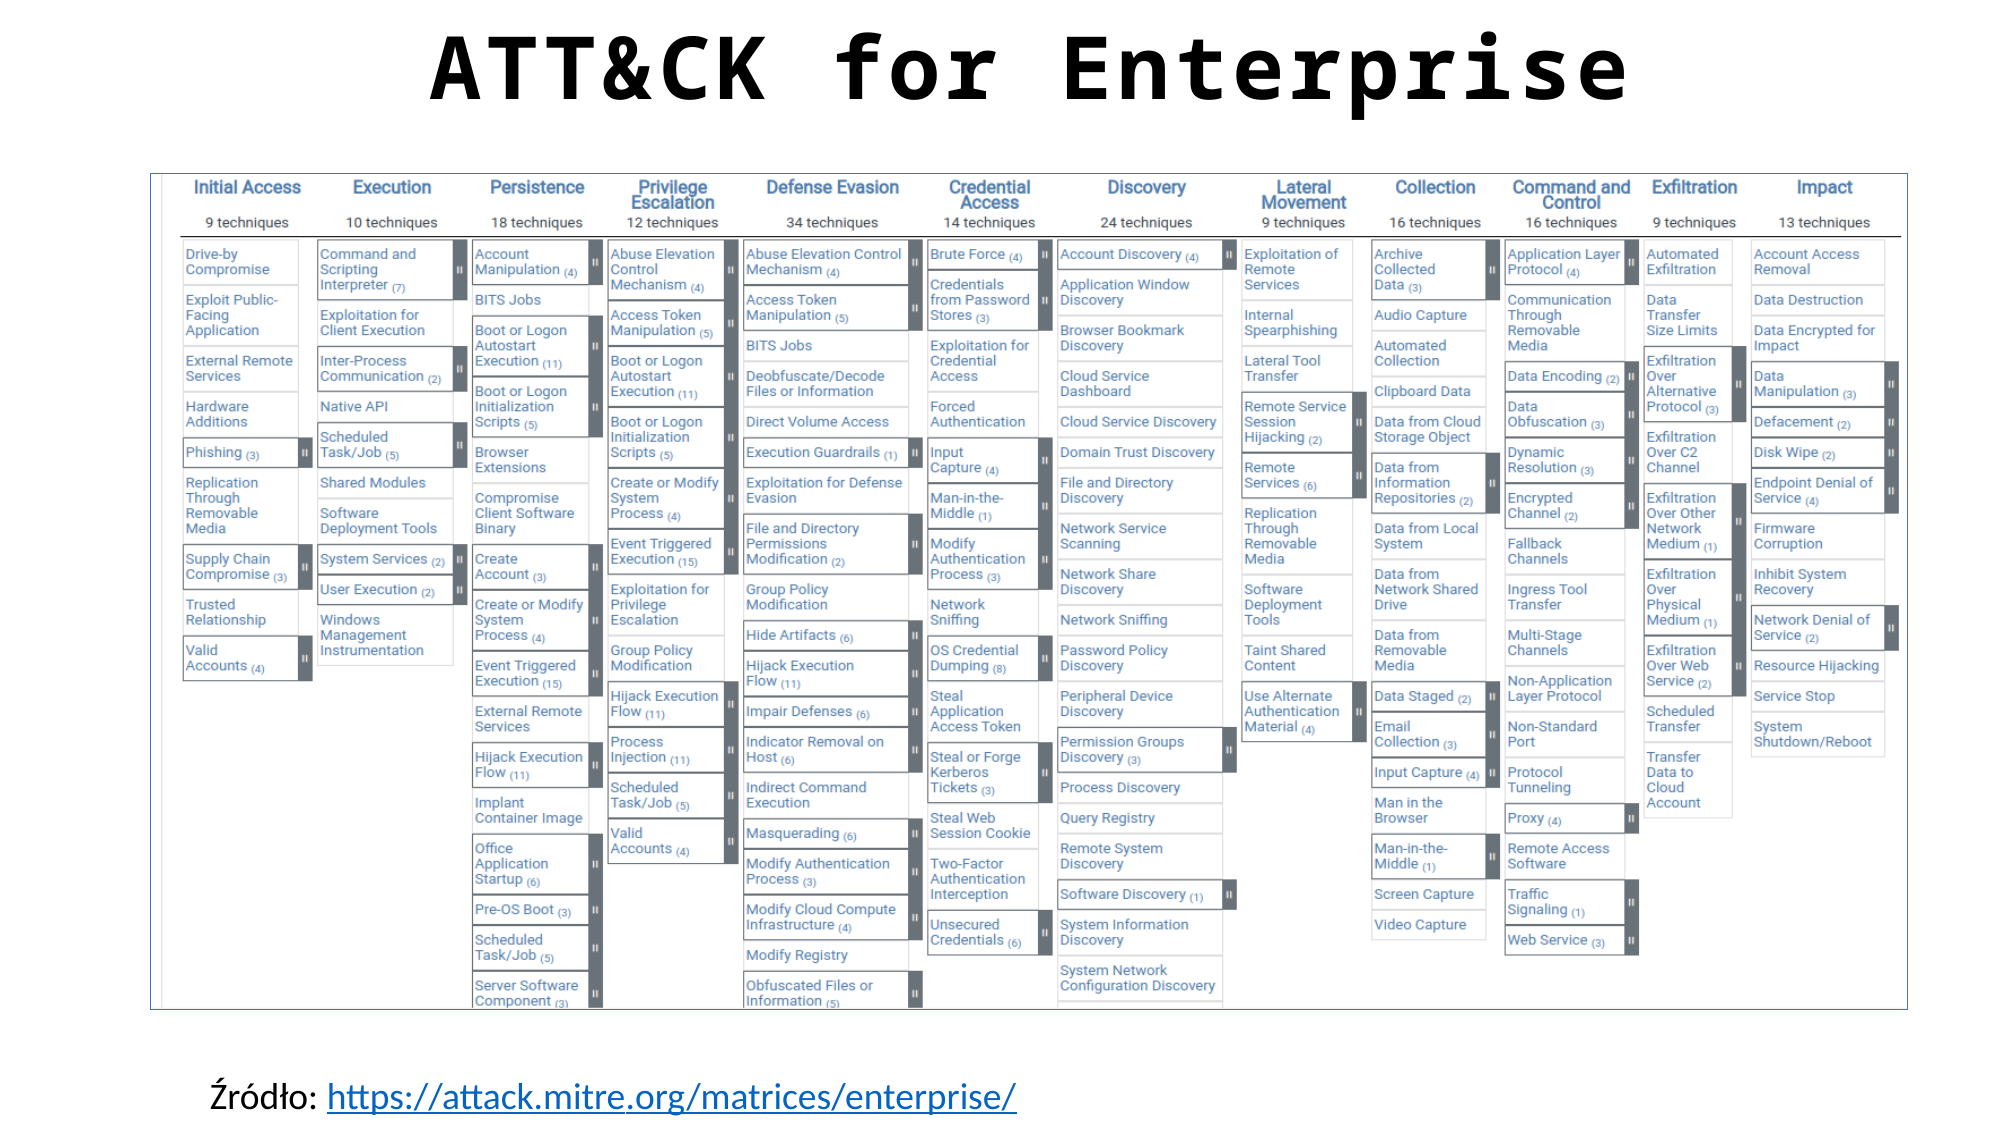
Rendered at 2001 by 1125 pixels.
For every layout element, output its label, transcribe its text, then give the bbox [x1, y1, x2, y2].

picture [149, 172, 1909, 1010]
text_box ATT&CK for Enterprise [41, 12, 2000, 118]
text_box Źródło: https://attack.mitre.org/matrices/enterprise/ [195, 1064, 1563, 1125]
